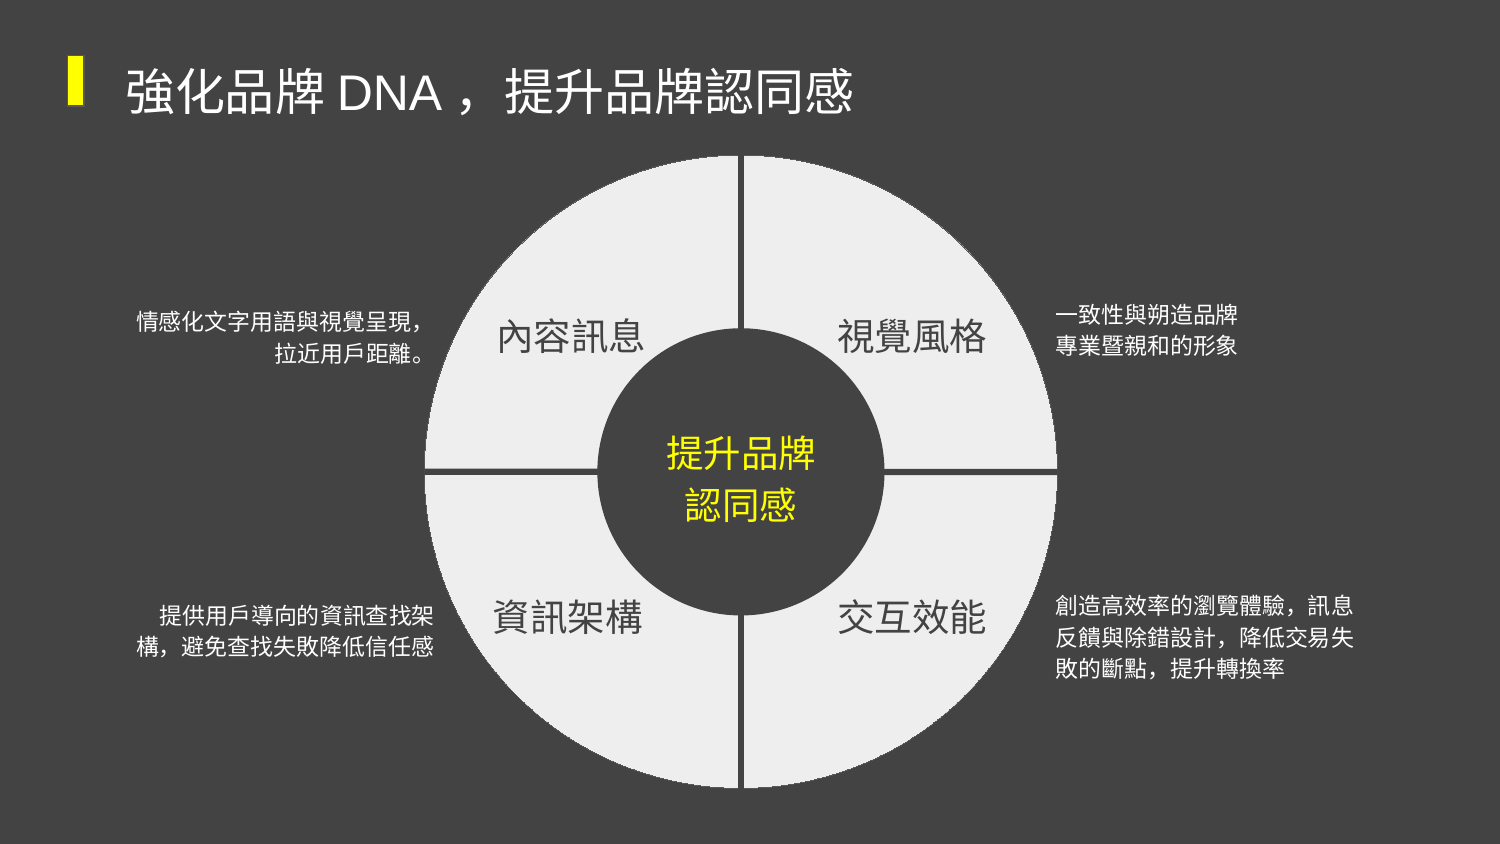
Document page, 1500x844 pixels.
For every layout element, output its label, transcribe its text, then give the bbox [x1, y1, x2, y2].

text_box [424, 472, 637, 647]
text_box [67, 35, 1005, 136]
text_box 創造高效率的瀏覽體驗，訊息反饋與除錯設計，降低交易失敗的斷點，提升轉換率 [1040, 572, 1372, 698]
text_box [597, 328, 885, 616]
text_box 提供用戶導向的資訊查找架構，避免查找失敗降低信任感 [118, 582, 451, 676]
text_box [482, 614, 741, 789]
text_box 情感化文字用語與視覺呈現，拉近用戶距離。 [106, 288, 451, 382]
text_box [424, 155, 741, 471]
text_box [847, 373, 1058, 471]
text_box 視覺風格 [821, 291, 1058, 373]
text_box 提升品牌 認同感 [642, 408, 840, 542]
text_box [0, 0, 1500, 844]
text_box [742, 155, 1001, 352]
text_box 一致性與朔造品牌 專業暨親和的形象 [1040, 281, 1313, 375]
text_box 資訊架構 [477, 572, 714, 655]
text_box [742, 592, 1000, 789]
text_box [845, 472, 1058, 572]
text_box 交互效能 [821, 572, 1058, 655]
text_box 內容訊息 [481, 291, 717, 373]
